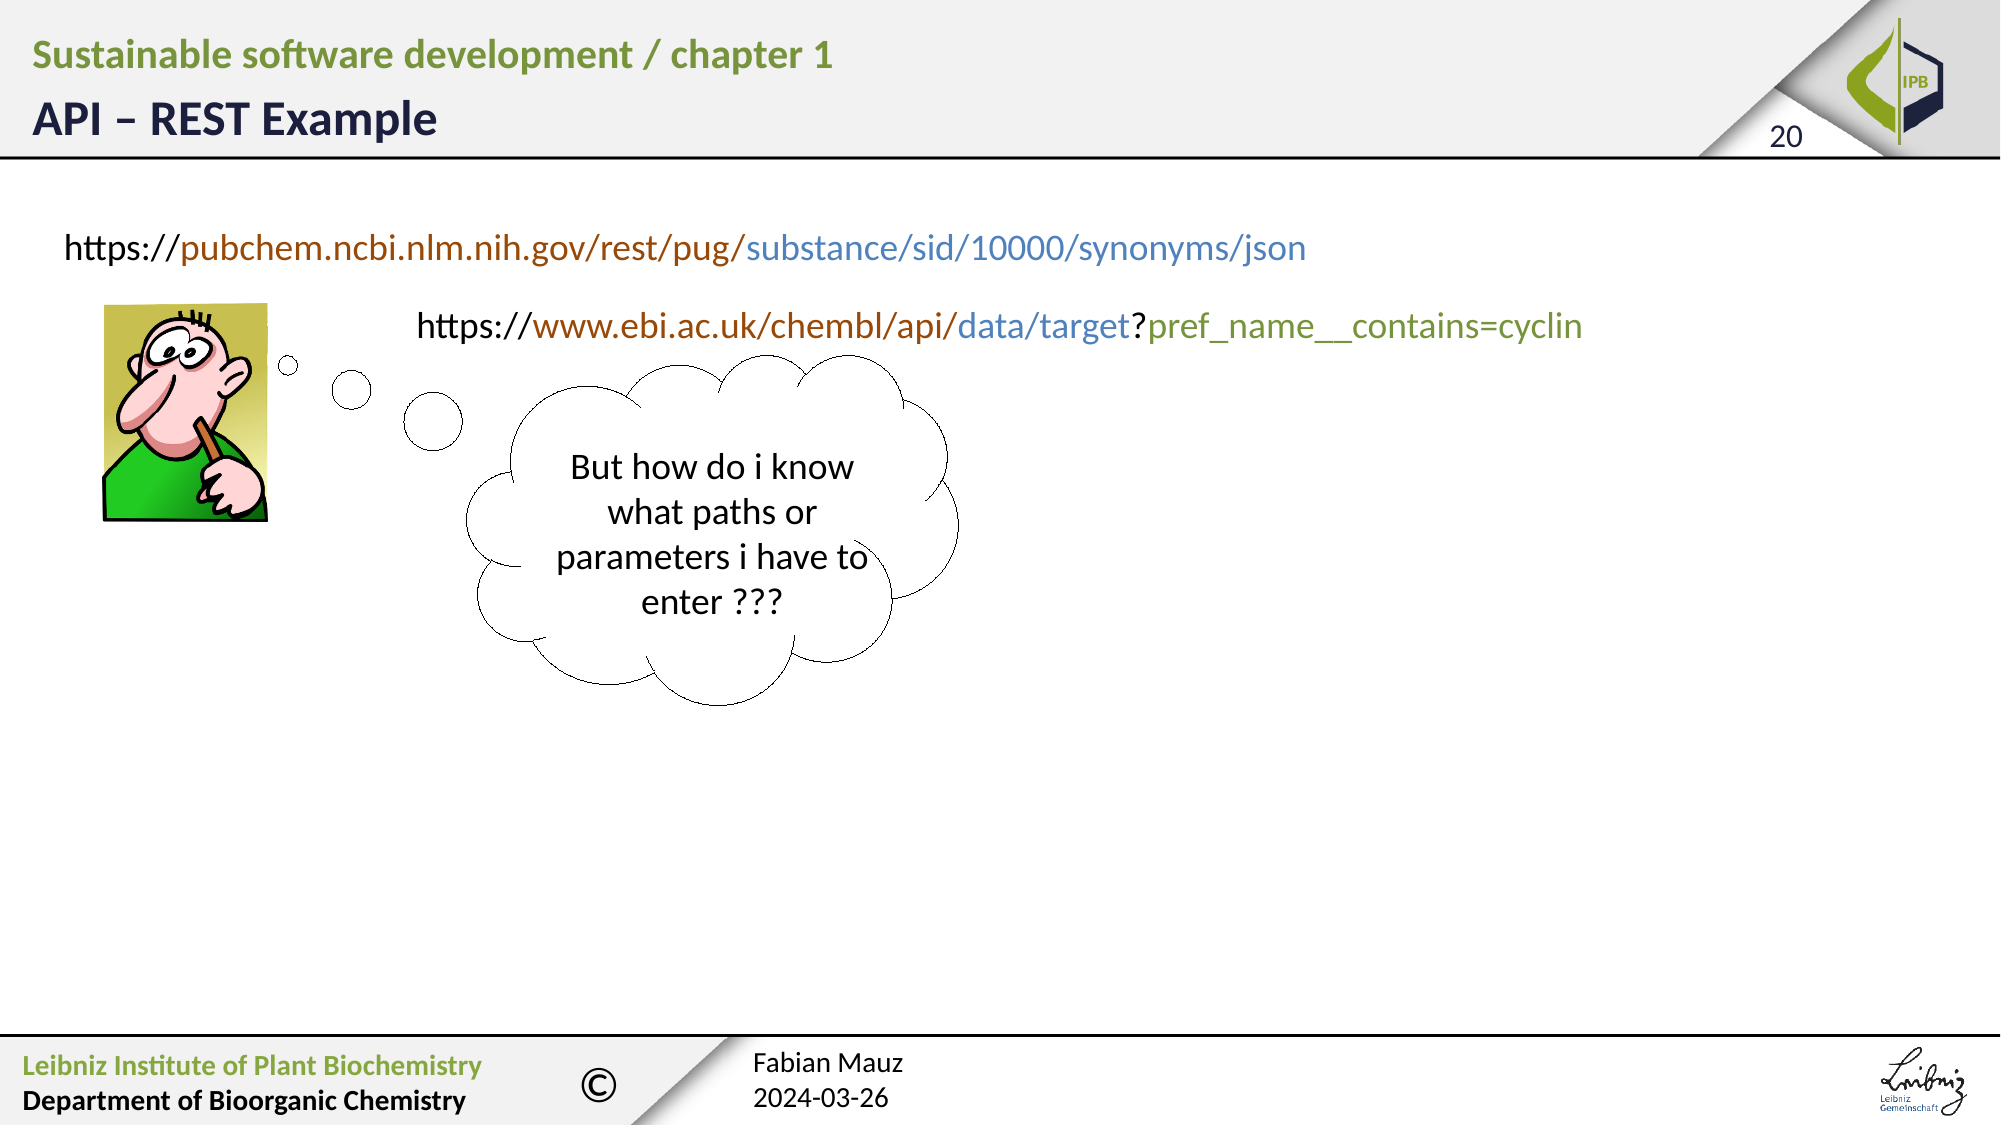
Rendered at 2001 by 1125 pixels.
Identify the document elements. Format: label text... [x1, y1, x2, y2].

text_box [403, 392, 463, 451]
picture [0, 0, 2001, 1125]
list API – REST Example [17, 79, 1223, 149]
text_box [466, 355, 959, 706]
text_box [332, 370, 371, 410]
text_box But how do i know what paths or parameters i have to enter ??? [523, 434, 901, 630]
list Sustainable software development / chapter 1 [17, 19, 1223, 79]
text_box https://www.ebi.ac.uk/chembl/api/data/target?pref_name__contains=cyclin [401, 293, 1599, 354]
text_box https://pubchem.ncbi.nlm.nih.gov/rest/pug/substance/sid/10000/synonyms/json [49, 215, 1323, 275]
text_box [278, 355, 298, 376]
